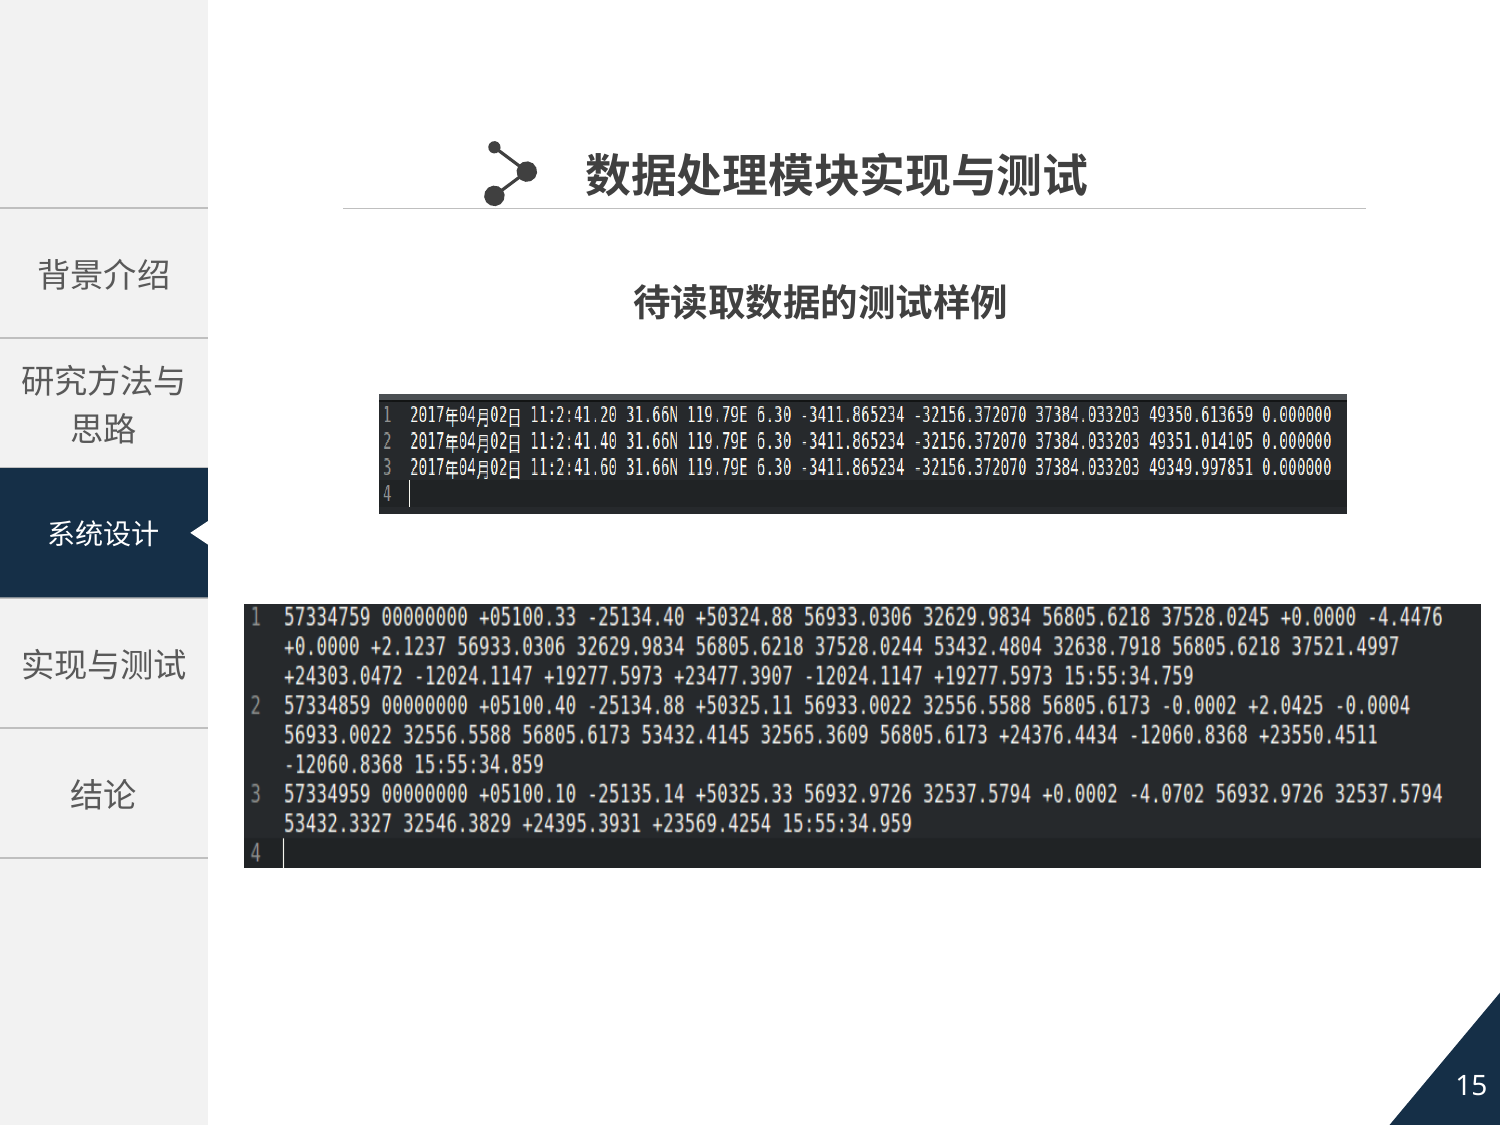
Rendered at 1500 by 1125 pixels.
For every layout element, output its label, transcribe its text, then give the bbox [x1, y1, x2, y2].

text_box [494, 147, 527, 196]
text_box 数据处理模块实现与测试 [574, 140, 1100, 207]
text_box 待读取数据的测试样例 [618, 272, 1149, 332]
picture [244, 604, 1481, 868]
picture [379, 394, 1347, 514]
